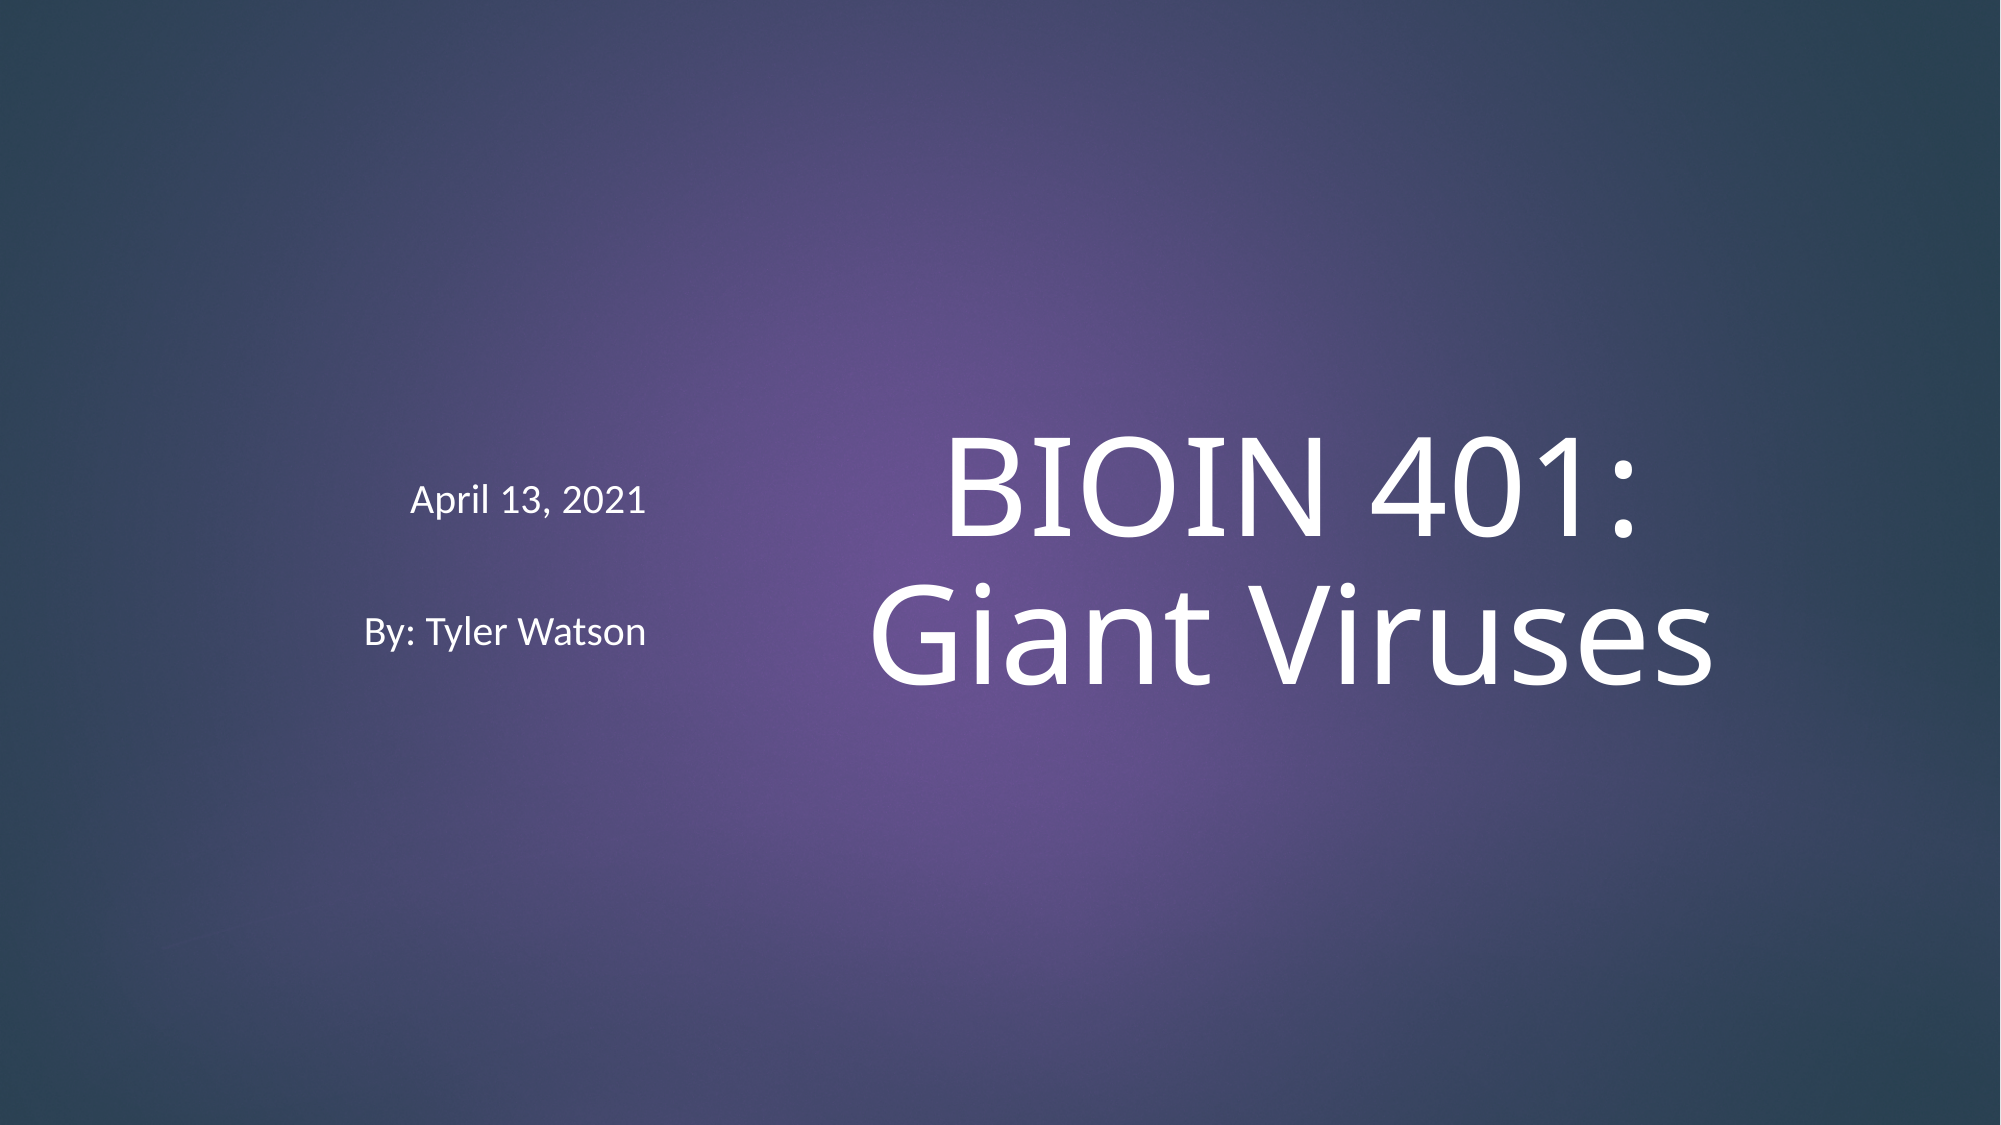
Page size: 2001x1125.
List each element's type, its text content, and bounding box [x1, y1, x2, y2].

subtitle April 13, 2021 By: Tyler Watson [184, 224, 662, 907]
title BIOIN 401: Giant Viruses [767, 224, 1816, 907]
